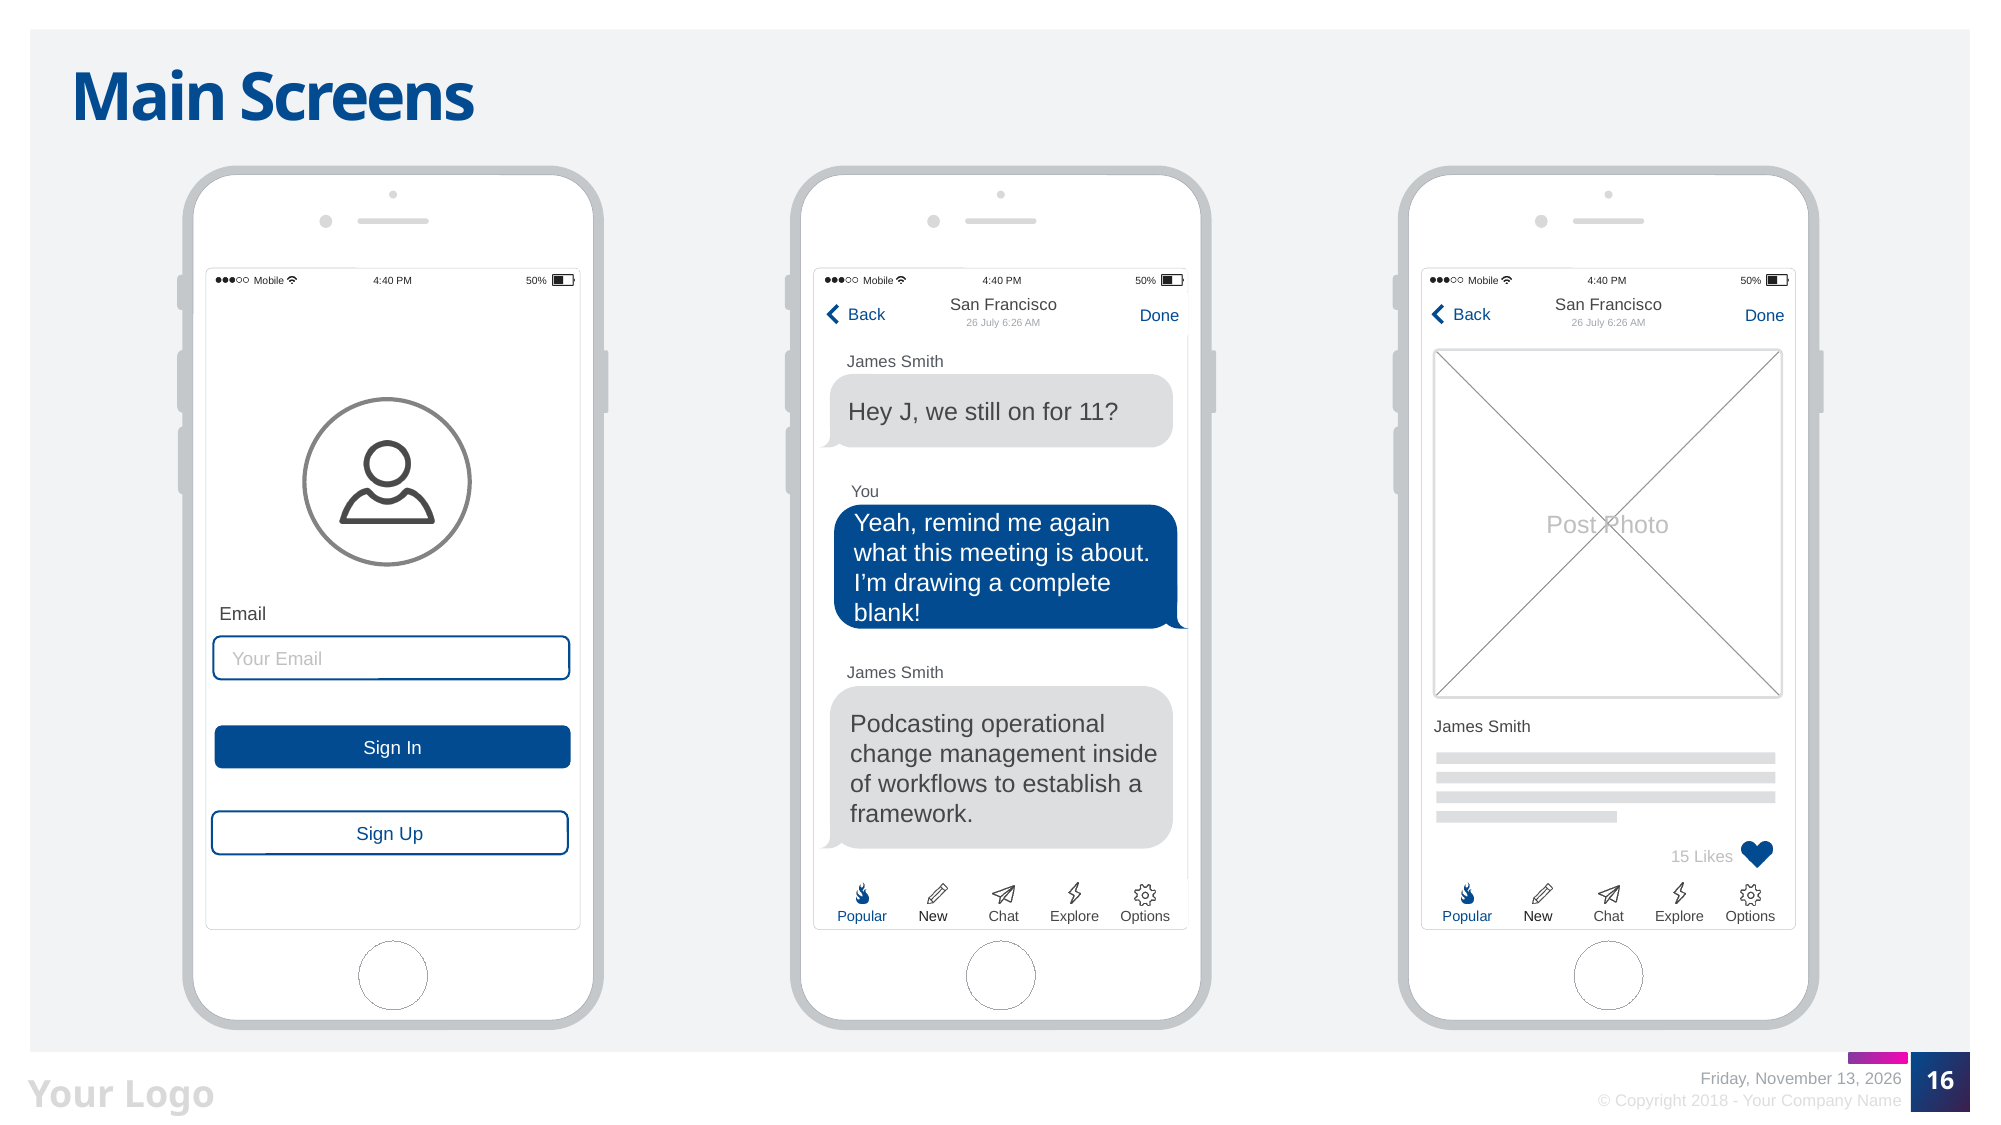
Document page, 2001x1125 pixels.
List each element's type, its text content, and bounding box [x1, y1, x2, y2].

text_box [213, 601, 570, 680]
footer © Copyright 2018 - Your Company Name [1483, 1091, 1903, 1110]
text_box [209, 269, 580, 292]
slide_number 16 [1910, 1052, 1970, 1112]
text_box Sign Up [210, 810, 569, 856]
text_box Post Photo [1433, 349, 1782, 698]
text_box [818, 661, 1173, 849]
text_box James Smith [1434, 714, 1570, 736]
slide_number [1483, 1067, 1903, 1089]
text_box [1436, 752, 1776, 823]
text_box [818, 292, 1189, 337]
text_box 15 Likes [1598, 844, 1734, 866]
title Main Screens [70, 70, 1932, 189]
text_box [818, 269, 1189, 292]
picture [1741, 841, 1773, 868]
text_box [1423, 269, 1794, 292]
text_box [818, 879, 1189, 928]
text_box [818, 350, 1173, 448]
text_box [834, 480, 1189, 629]
text_box [303, 398, 471, 566]
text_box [1423, 879, 1794, 928]
picture [339, 440, 435, 524]
text_box Sign In [213, 724, 572, 770]
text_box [1423, 292, 1794, 337]
